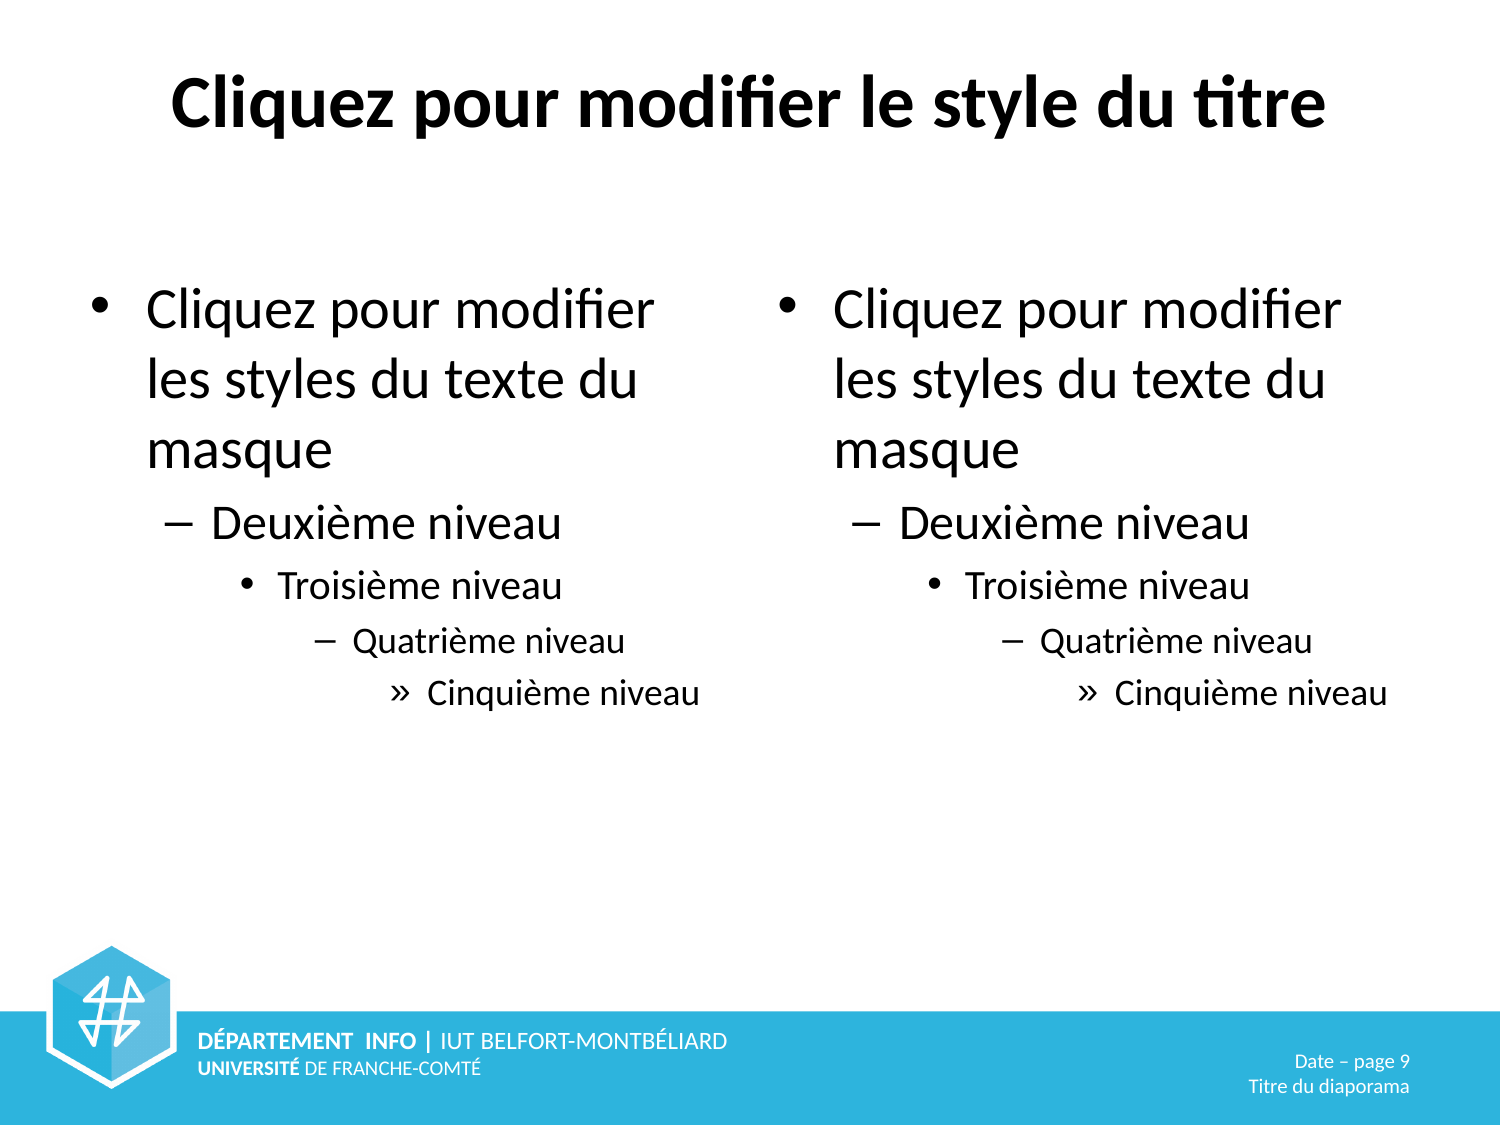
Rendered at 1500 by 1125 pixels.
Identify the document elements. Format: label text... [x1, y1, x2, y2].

text_box Cliquez pour modifier les styles du texte du masque Deuxième niveau Troisième niveau Quatrième niveau Cinquième niveau [762, 262, 1425, 1005]
picture [37, 933, 183, 1094]
slide_number Date – page 9 Titre du diaporama [962, 1042, 1425, 1103]
text_box Cliquez pour modifier le style du titre [74, 45, 1425, 233]
text_box Cliquez pour modifier les styles du texte du masque Deuxième niveau Troisième niveau Quatrième niveau Cinquième niveau [74, 262, 738, 941]
